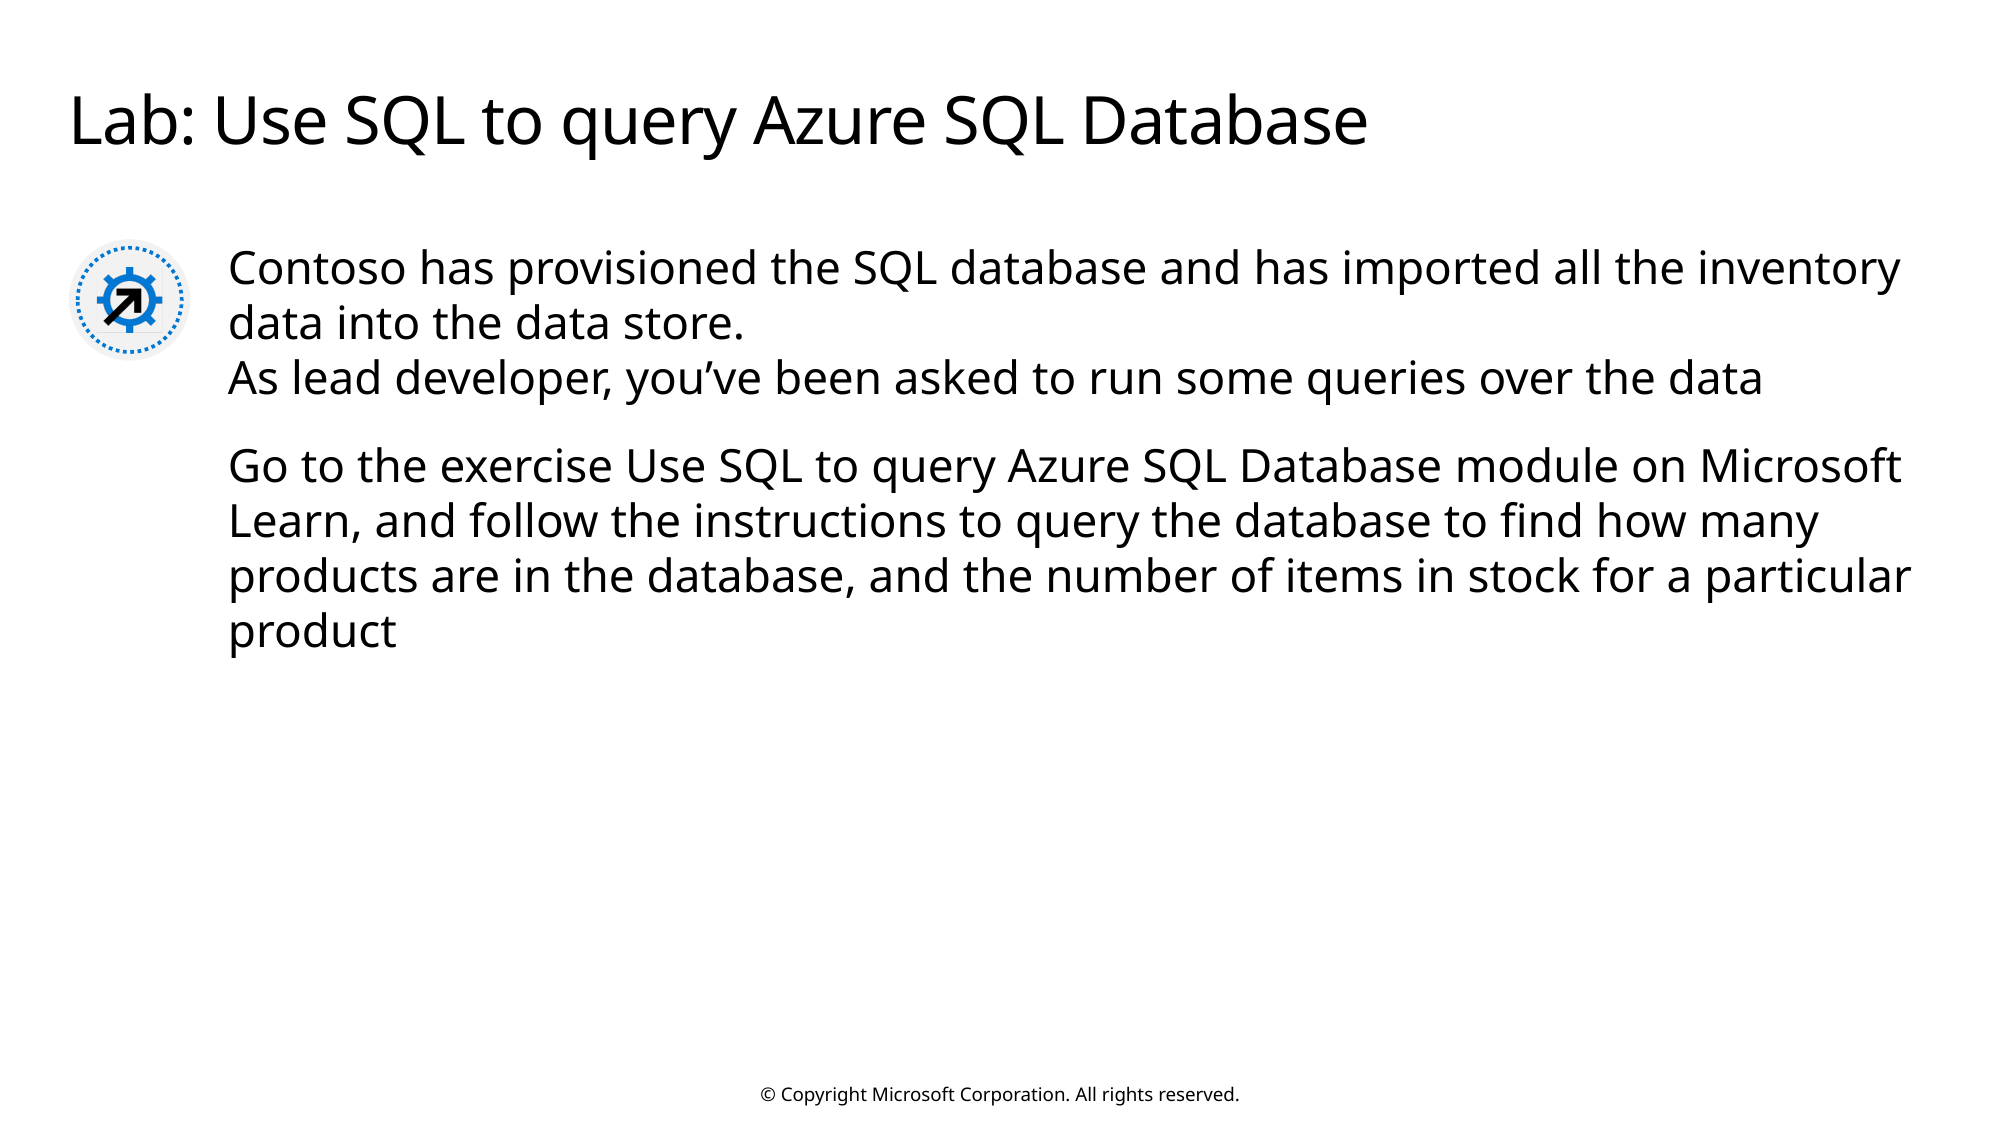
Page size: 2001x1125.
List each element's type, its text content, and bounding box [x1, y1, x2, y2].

list Contoso has provisioned the SQL database and has imported all the inventory data into the data store. As lead developer, you’ve been asked to run some queries over the data Go to the exercise Use SQL to query Azure SQL Database module on Microsoft Learn, and follow the instructions to query the database to find how many products are in the database, and the number of items in stock for a particular product [227, 238, 1932, 606]
picture [68, 238, 191, 361]
title Lab: Use SQL to query Azure SQL Database [68, 72, 1930, 184]
